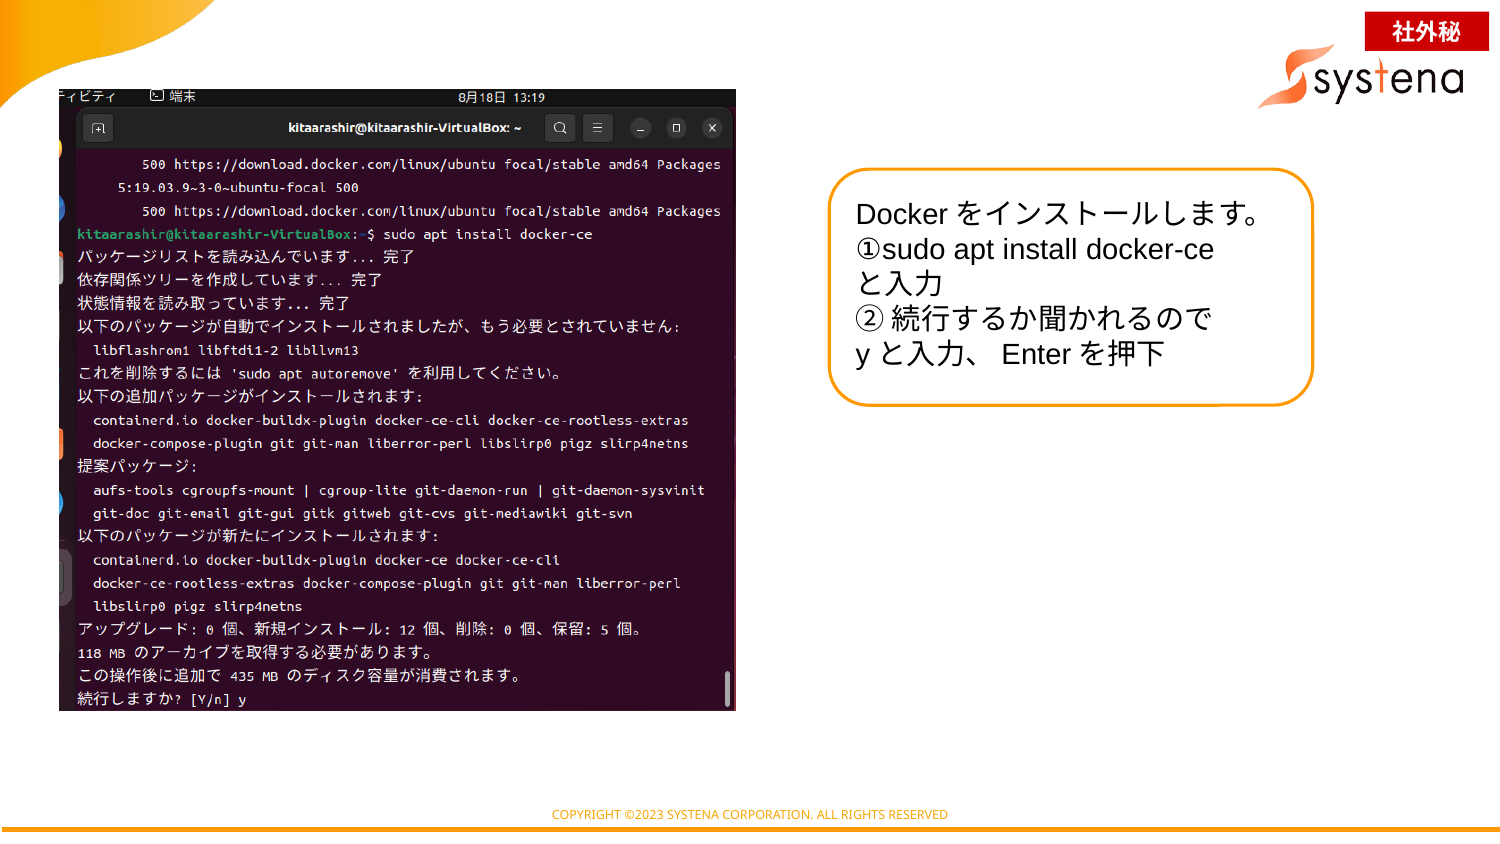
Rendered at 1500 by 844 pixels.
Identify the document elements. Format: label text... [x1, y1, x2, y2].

picture [1257, 43, 1463, 109]
text_box Dockerをインストールします。 ①sudo apt install docker-ce と入力 ②続行するか聞かれるので yと入力、Enterを押下 [829, 169, 1313, 406]
picture [0, 0, 736, 711]
